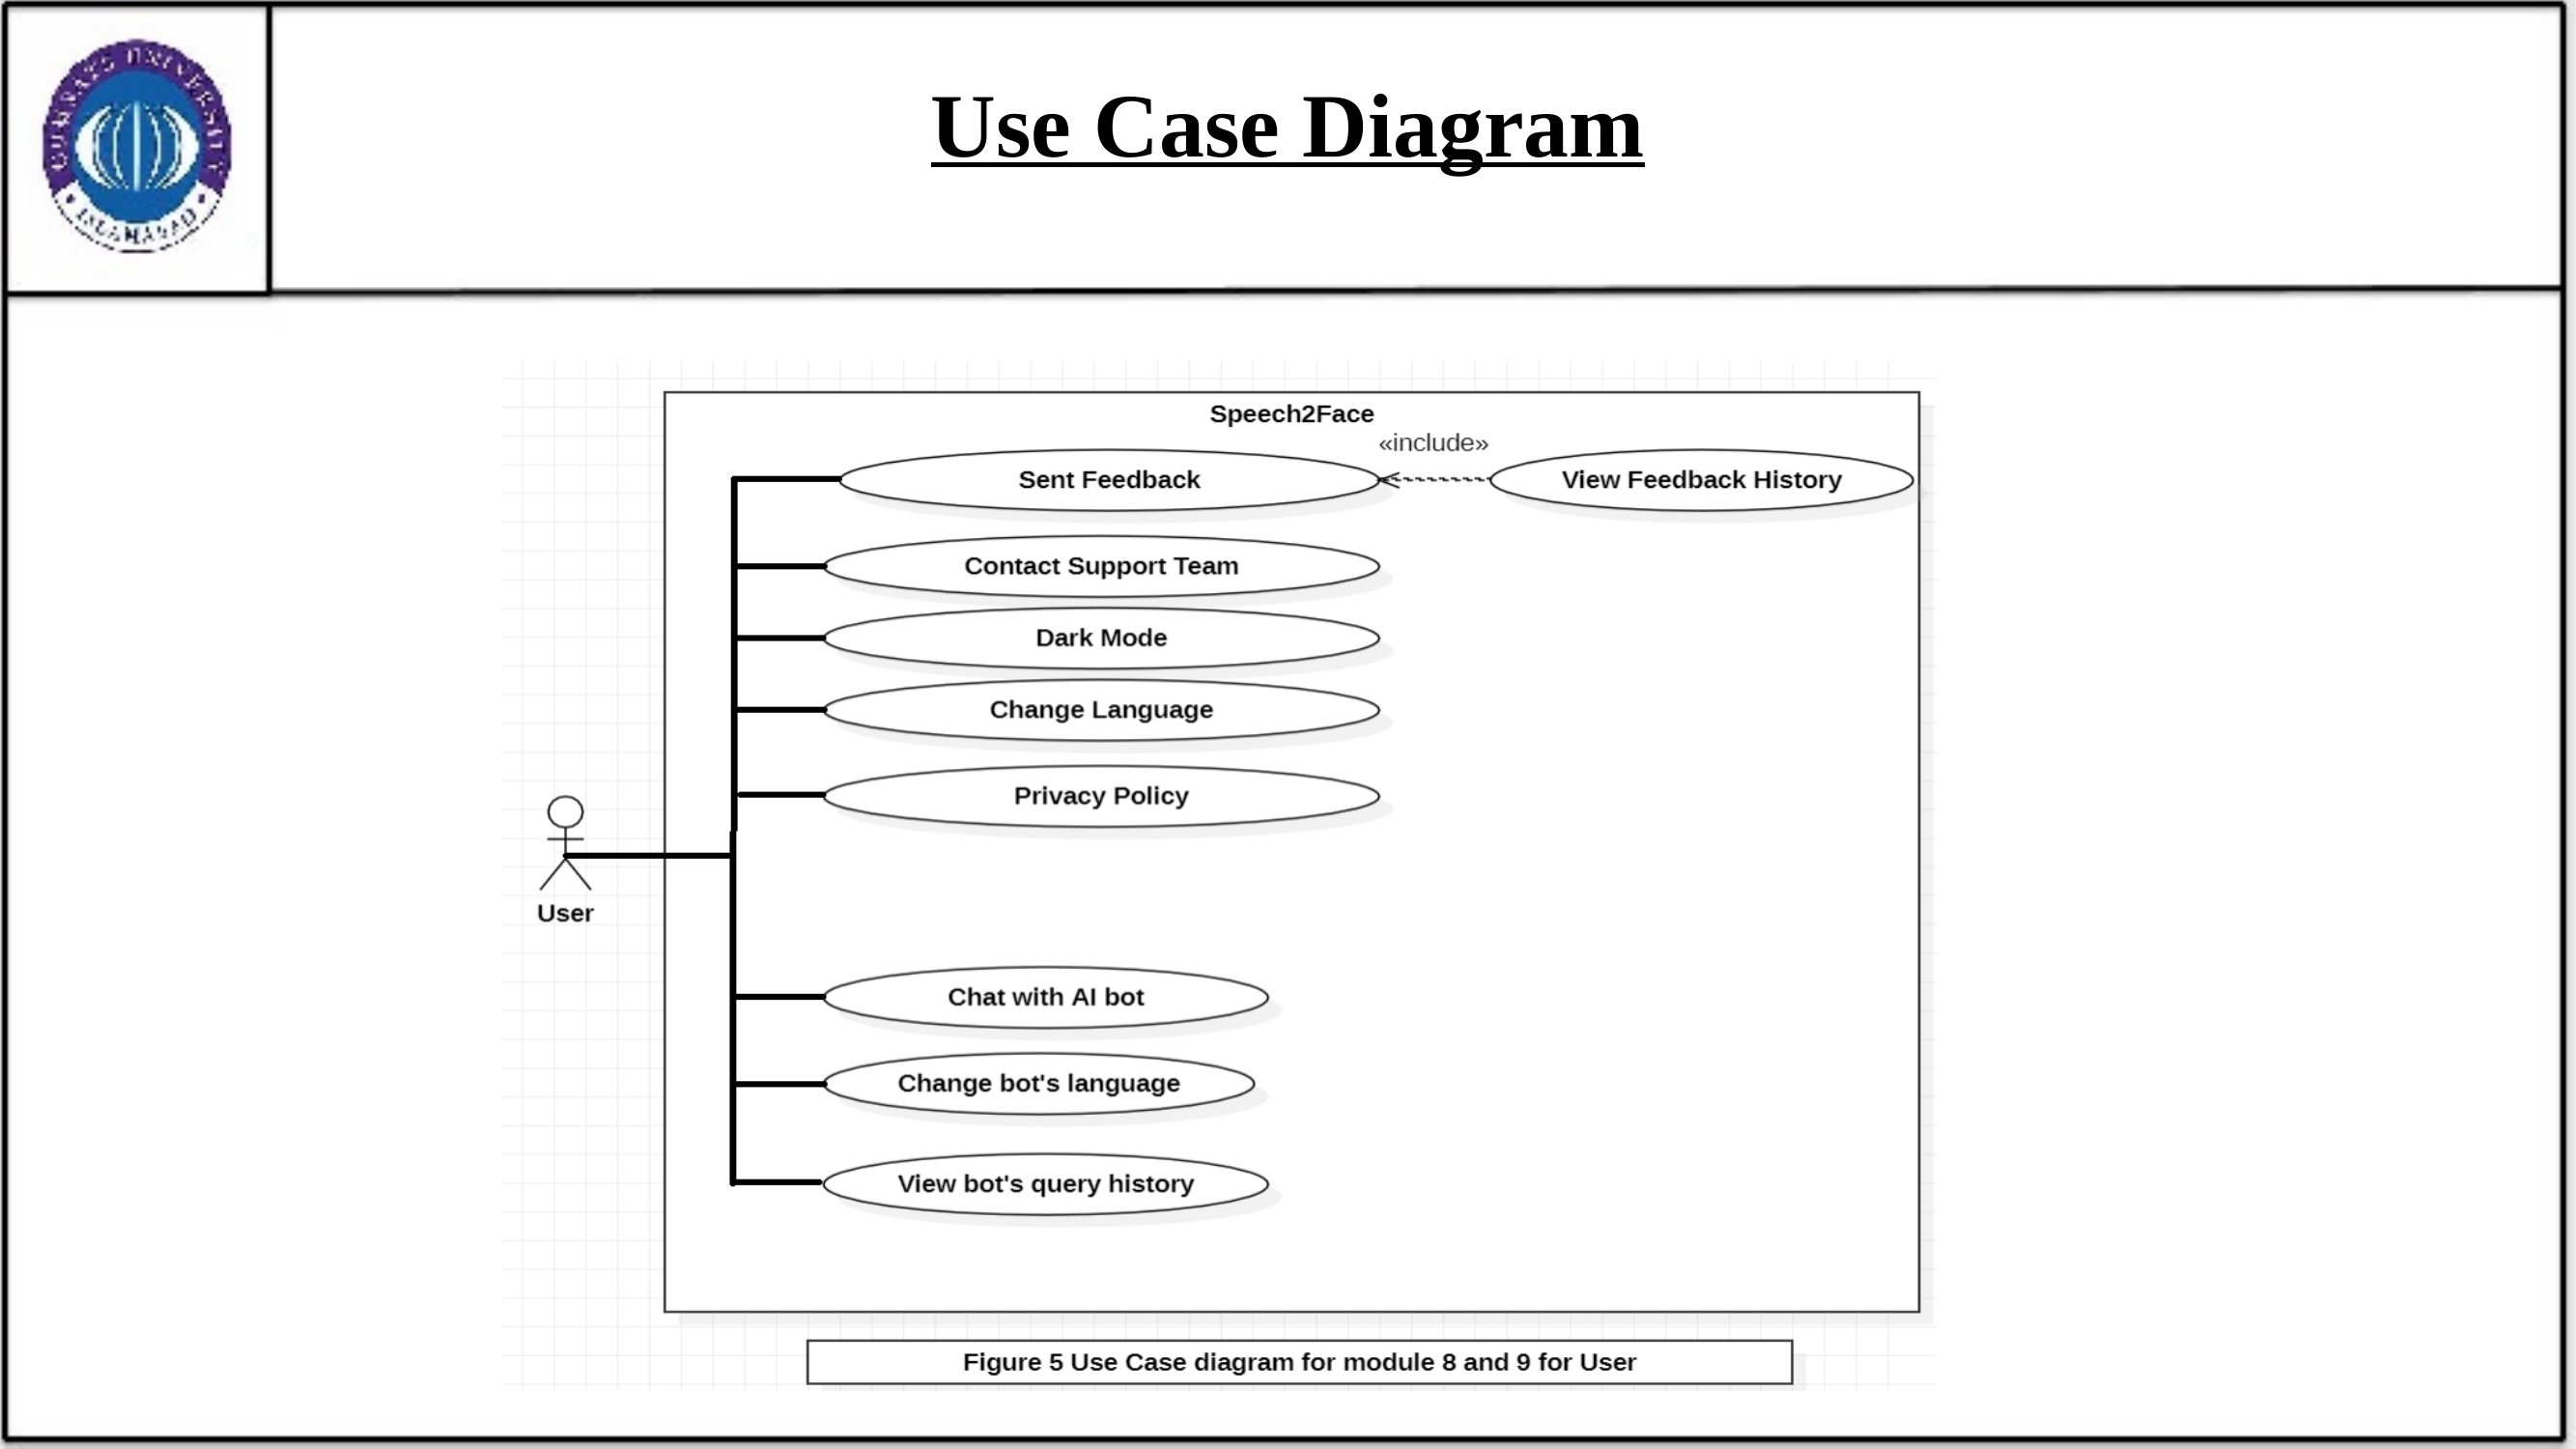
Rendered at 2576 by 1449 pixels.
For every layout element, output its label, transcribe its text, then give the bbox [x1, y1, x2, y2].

picture [0, 0, 2576, 1449]
title Use Case Diagram [128, 58, 2448, 300]
